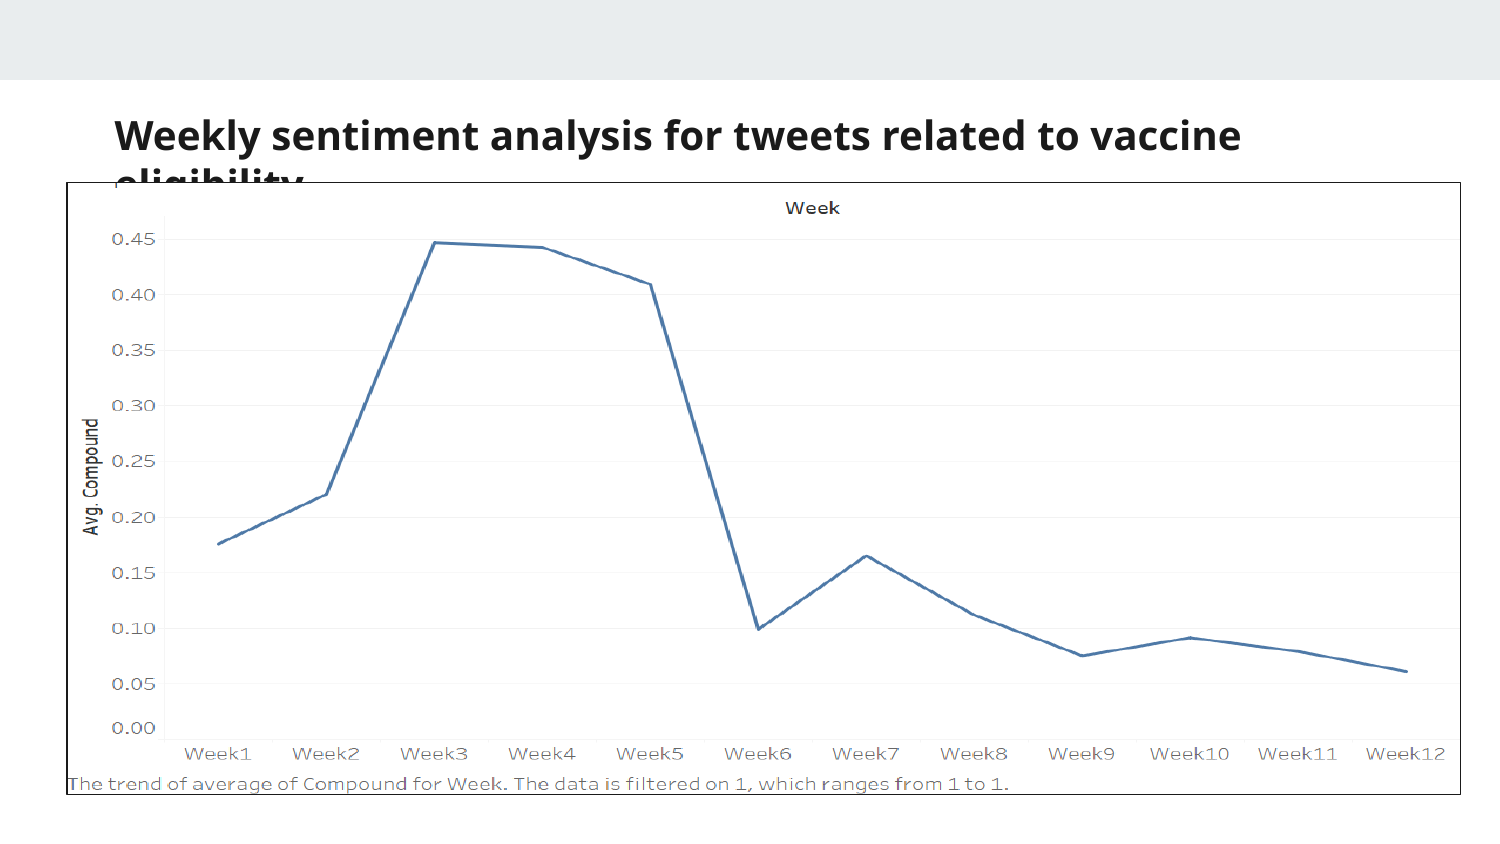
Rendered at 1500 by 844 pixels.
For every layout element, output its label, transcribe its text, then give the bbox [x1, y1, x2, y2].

title Weekly sentiment analysis for tweets related to vaccine eligibility [99, 95, 1429, 181]
picture [67, 182, 1461, 794]
